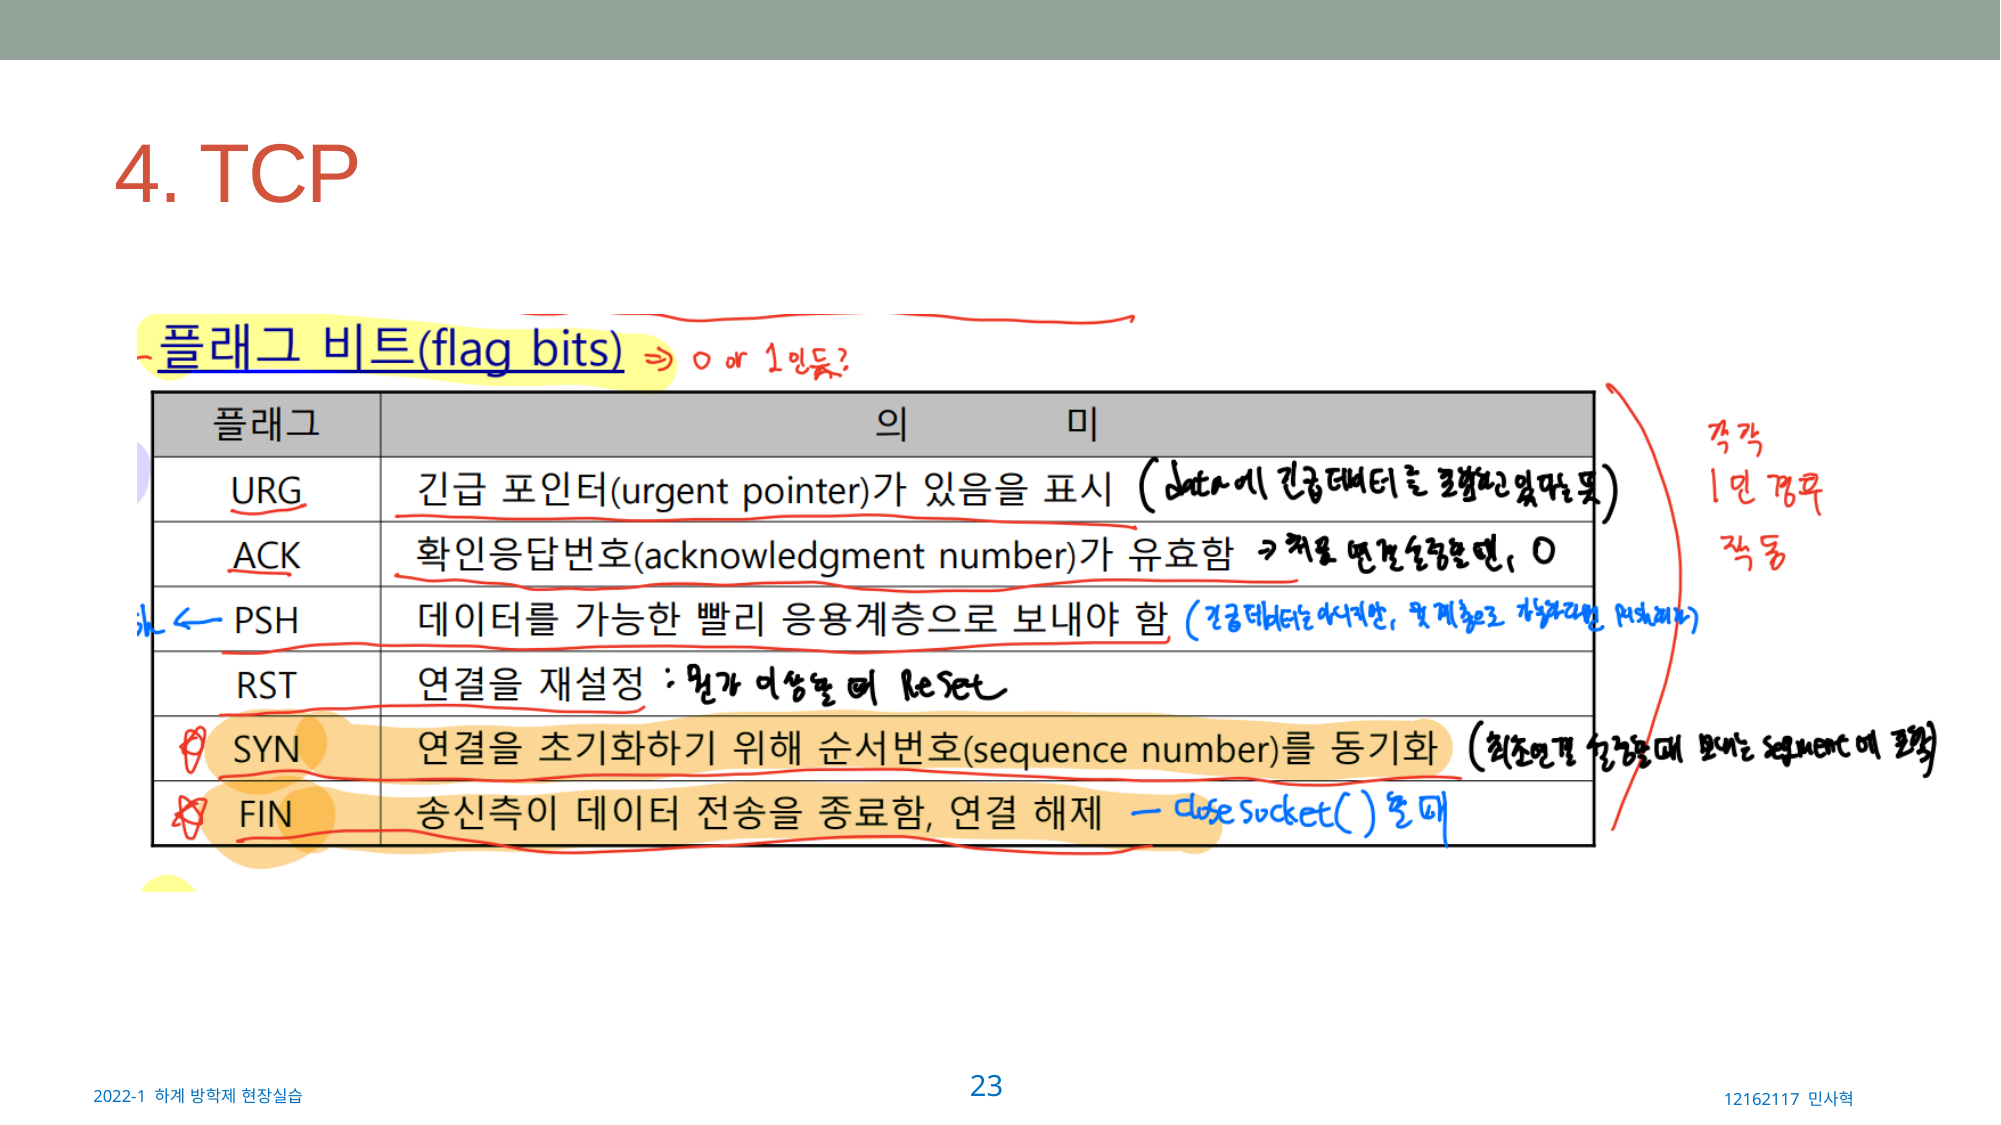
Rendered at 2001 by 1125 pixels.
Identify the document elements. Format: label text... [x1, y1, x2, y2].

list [137, 314, 1938, 892]
title 4. TCP [99, 87, 1900, 250]
